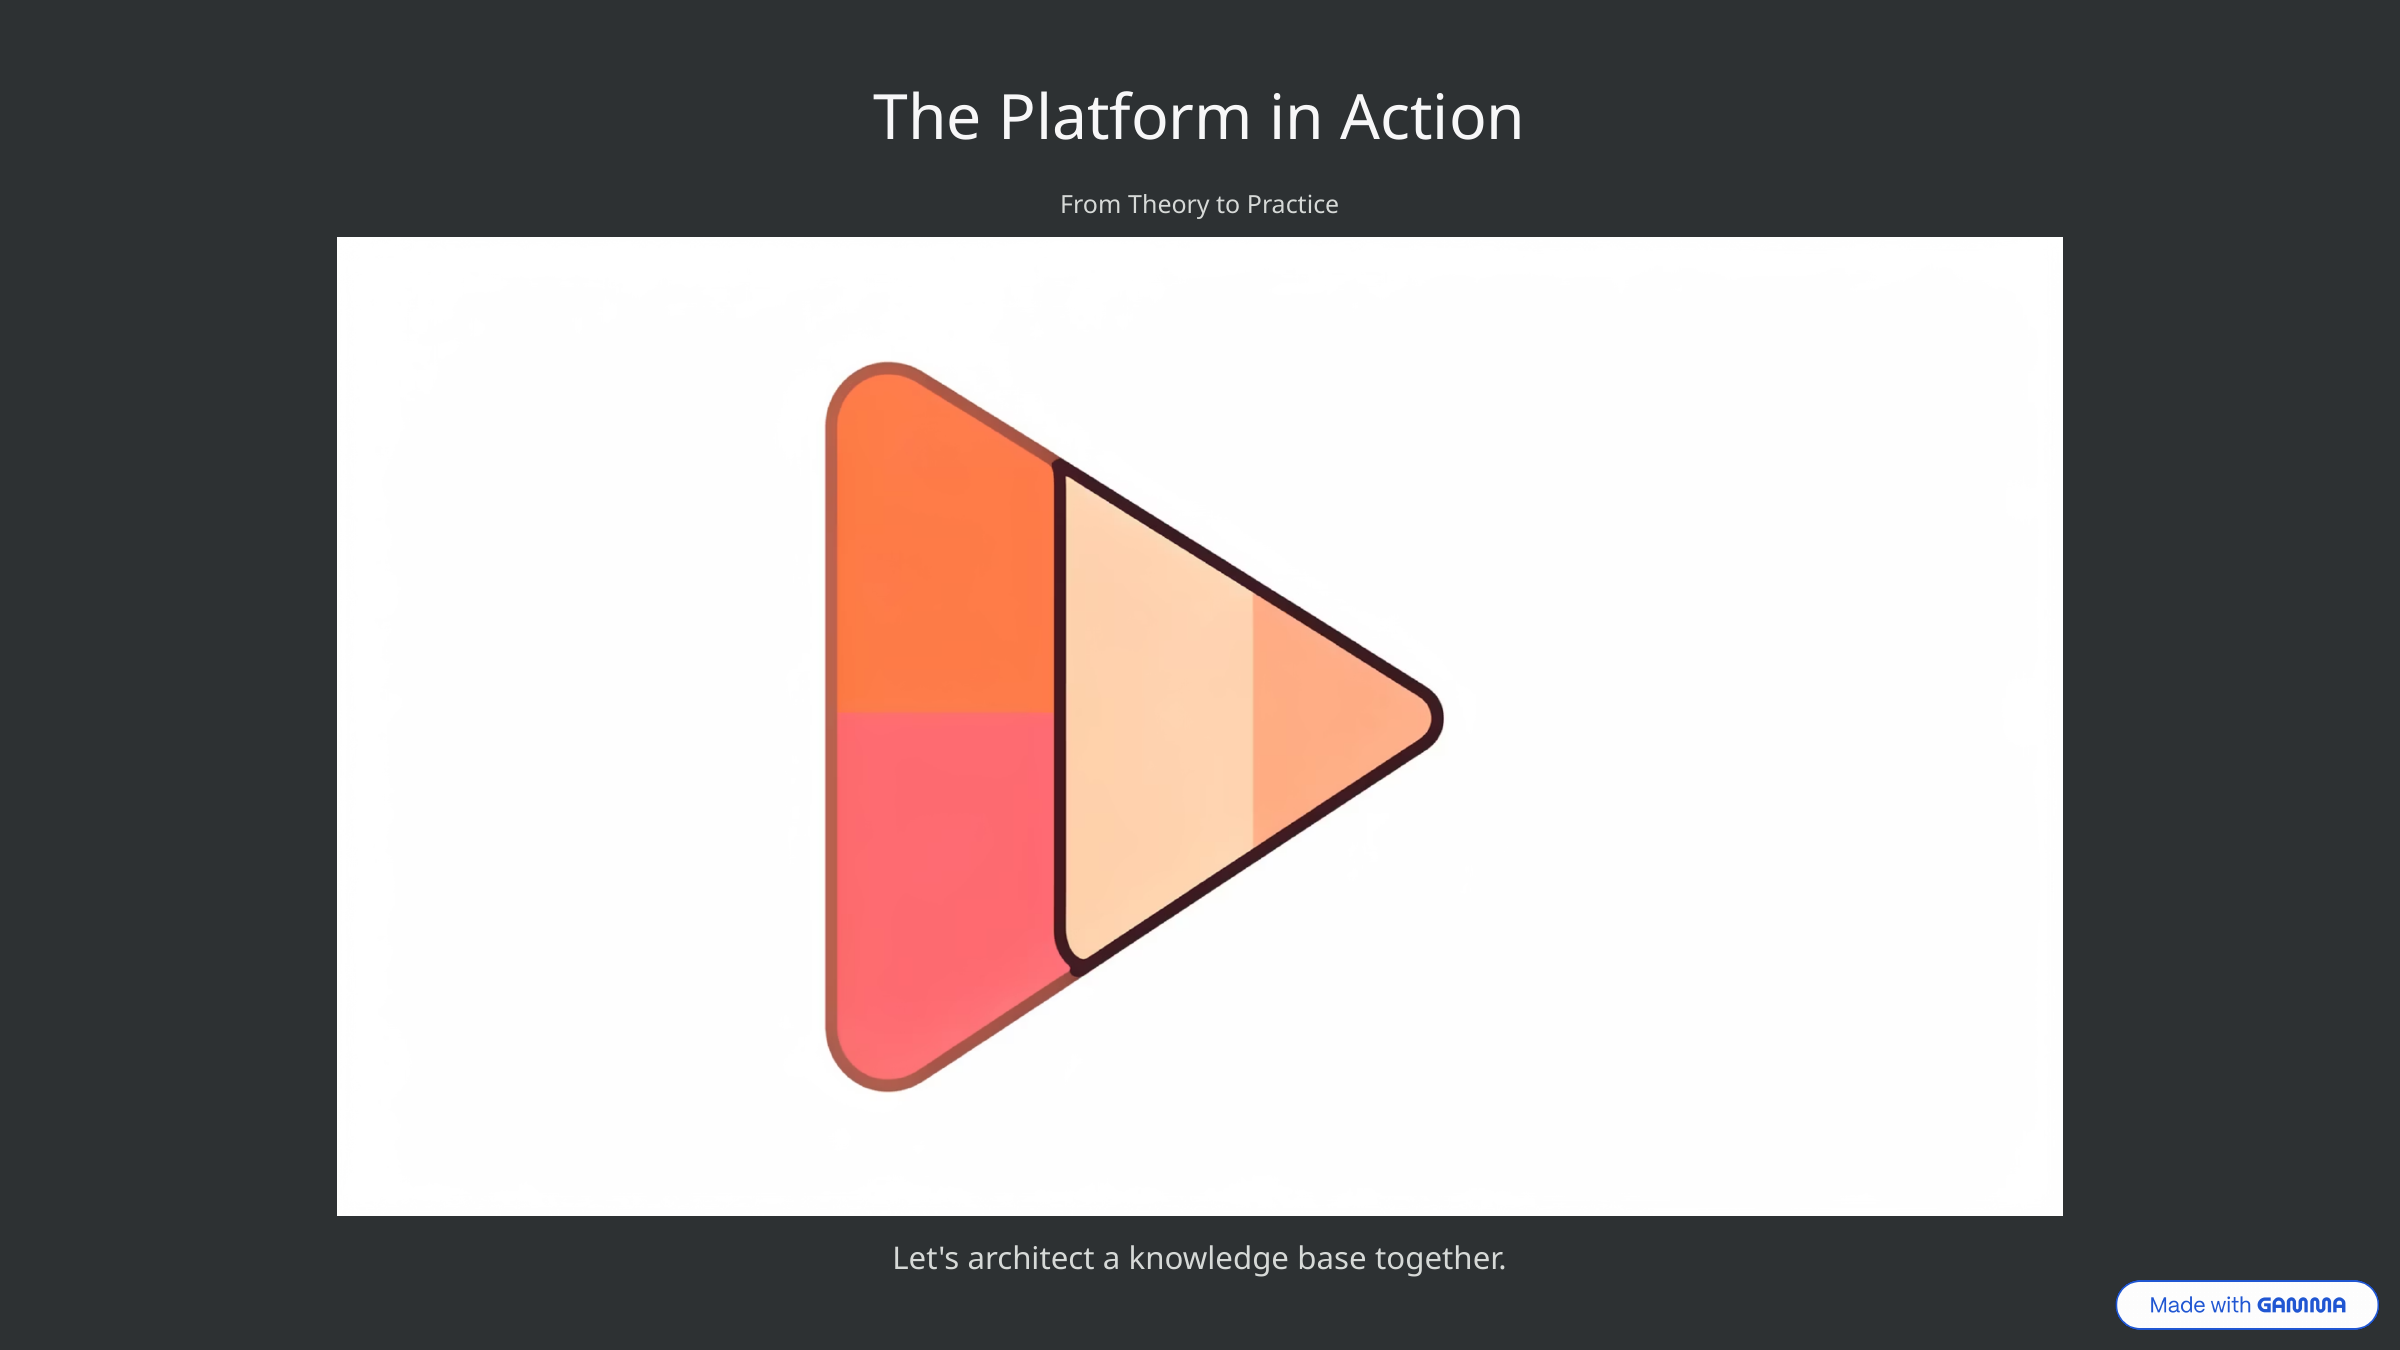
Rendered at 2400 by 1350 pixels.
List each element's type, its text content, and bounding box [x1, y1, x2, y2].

picture [337, 237, 2063, 1216]
text_box Let's architect a knowledge base together. [337, 1234, 2063, 1277]
text_box From Theory to Practice [337, 185, 2063, 219]
text_box The Platform in Action [874, 73, 1526, 152]
picture [2106, 1271, 2389, 1339]
